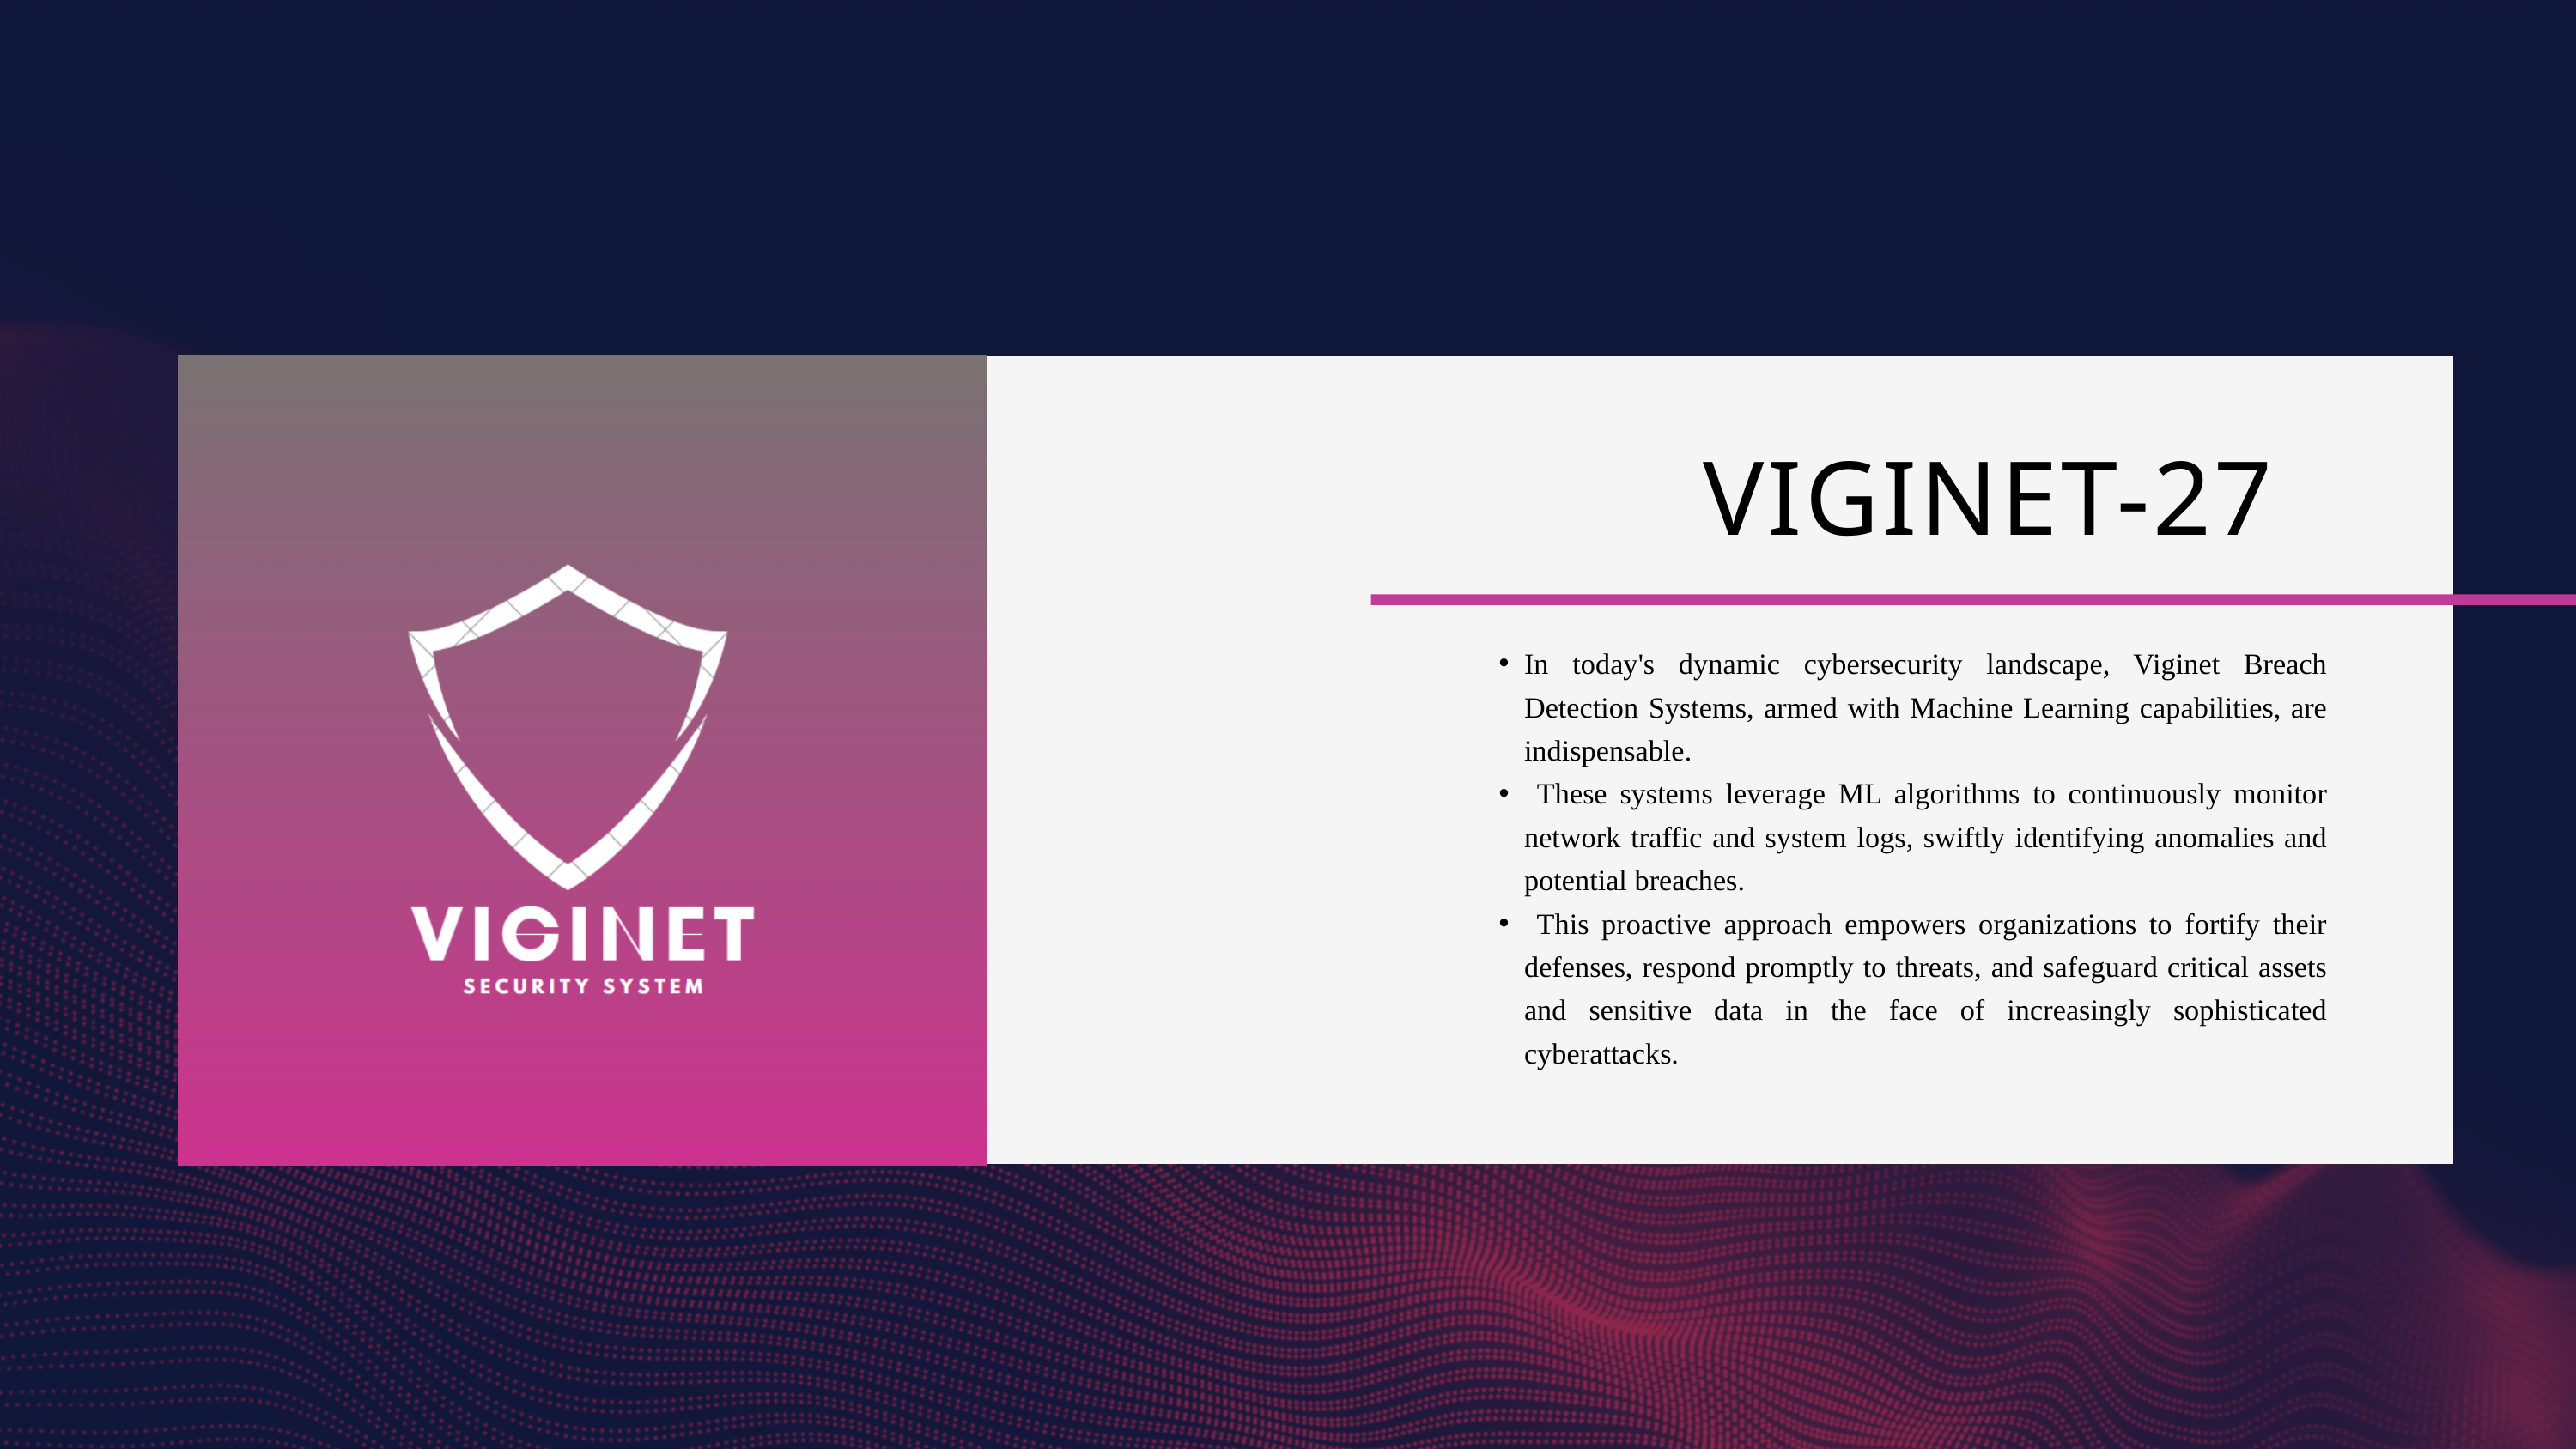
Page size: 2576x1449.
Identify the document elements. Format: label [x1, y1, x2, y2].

text_box [0, 0, 2576, 1449]
text_box [988, 355, 2454, 1165]
picture [178, 355, 988, 1166]
